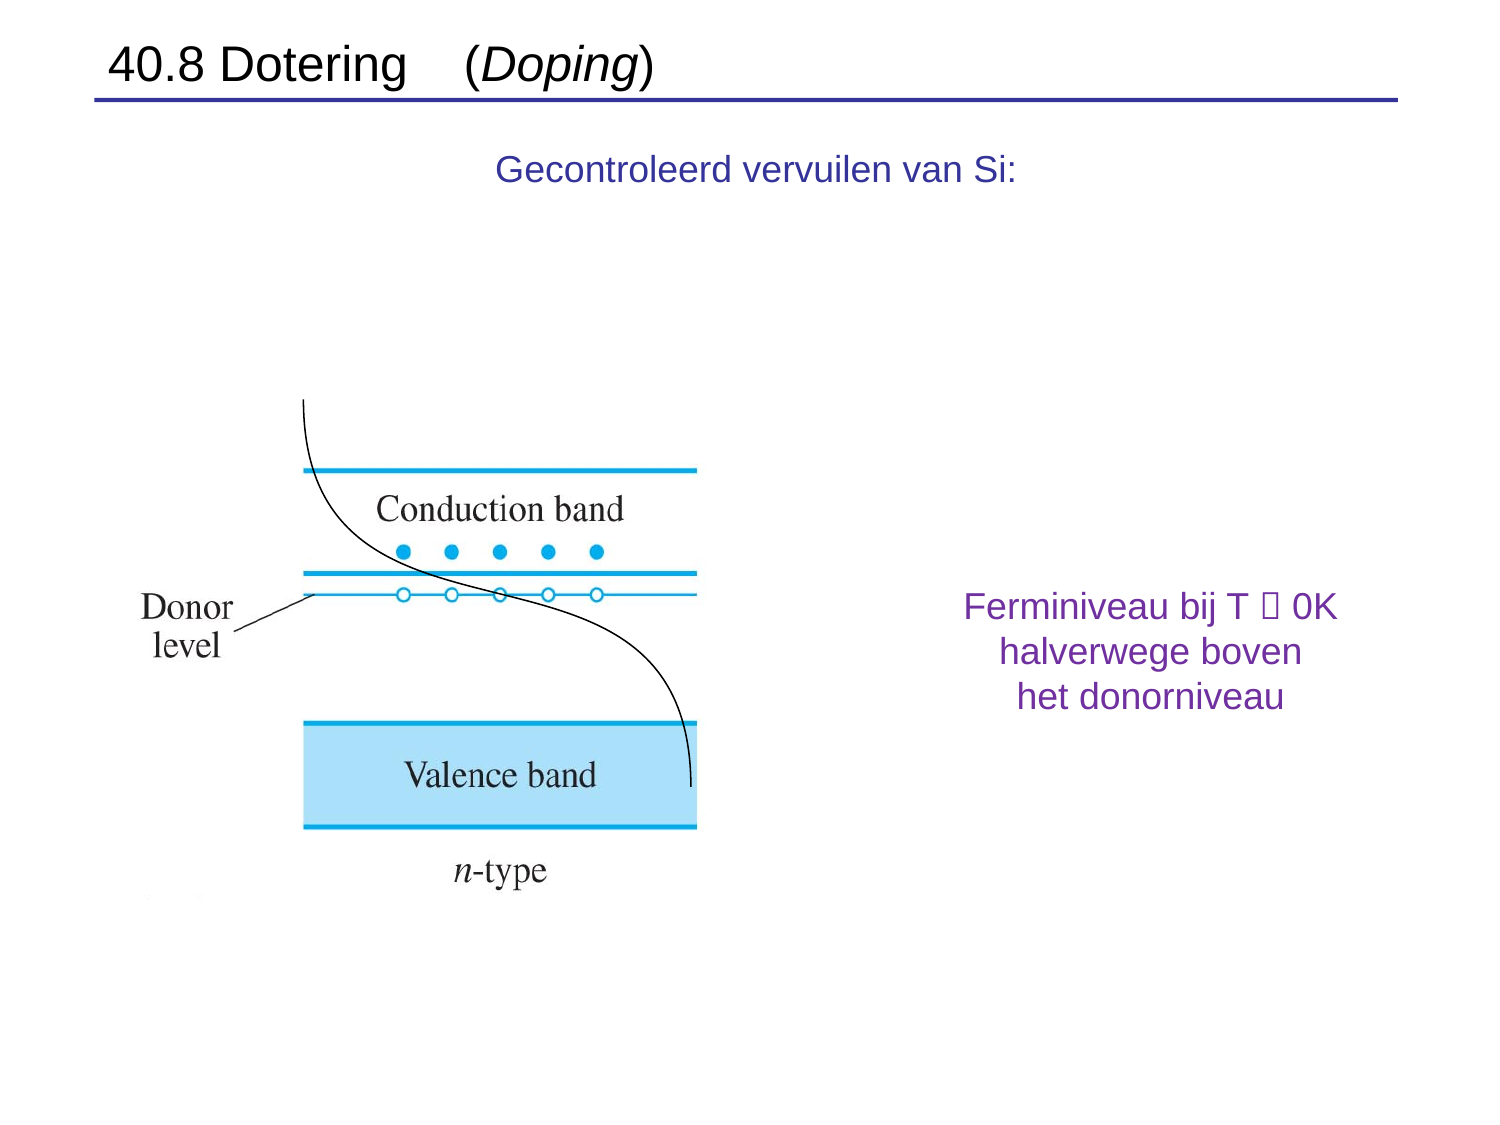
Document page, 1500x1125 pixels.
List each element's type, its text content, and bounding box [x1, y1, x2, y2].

text_box Gecontroleerd vervuilen van Si: [174, 137, 1338, 197]
text_box 40.8 Dotering (Doping) [93, 11, 1411, 112]
text_box Ferminiveau bij T  0K halverwege boven het donorniveau [948, 574, 1353, 724]
picture [135, 462, 786, 900]
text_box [303, 399, 692, 788]
